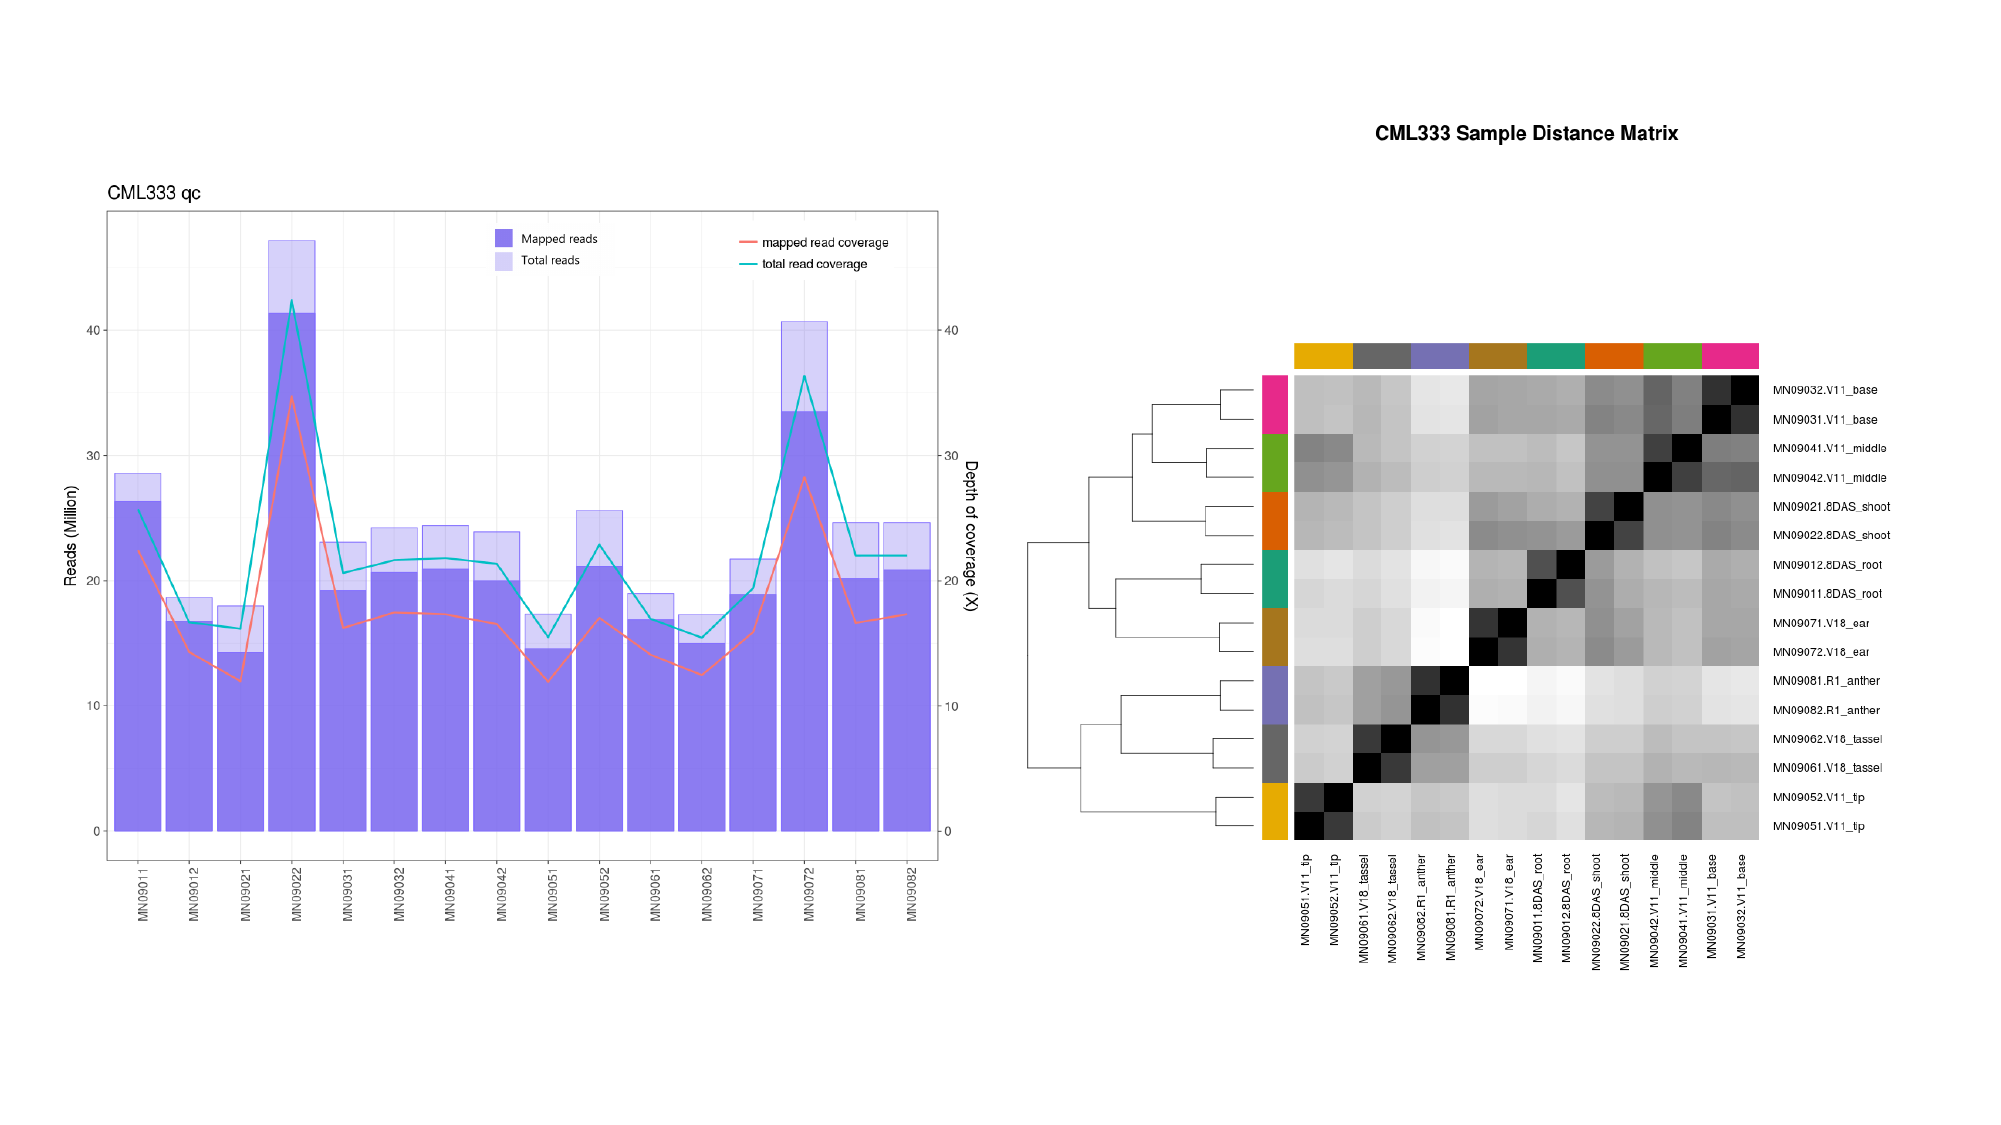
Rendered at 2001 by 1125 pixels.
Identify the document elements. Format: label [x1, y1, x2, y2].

picture [1018, 99, 1944, 1025]
picture [56, 177, 982, 948]
